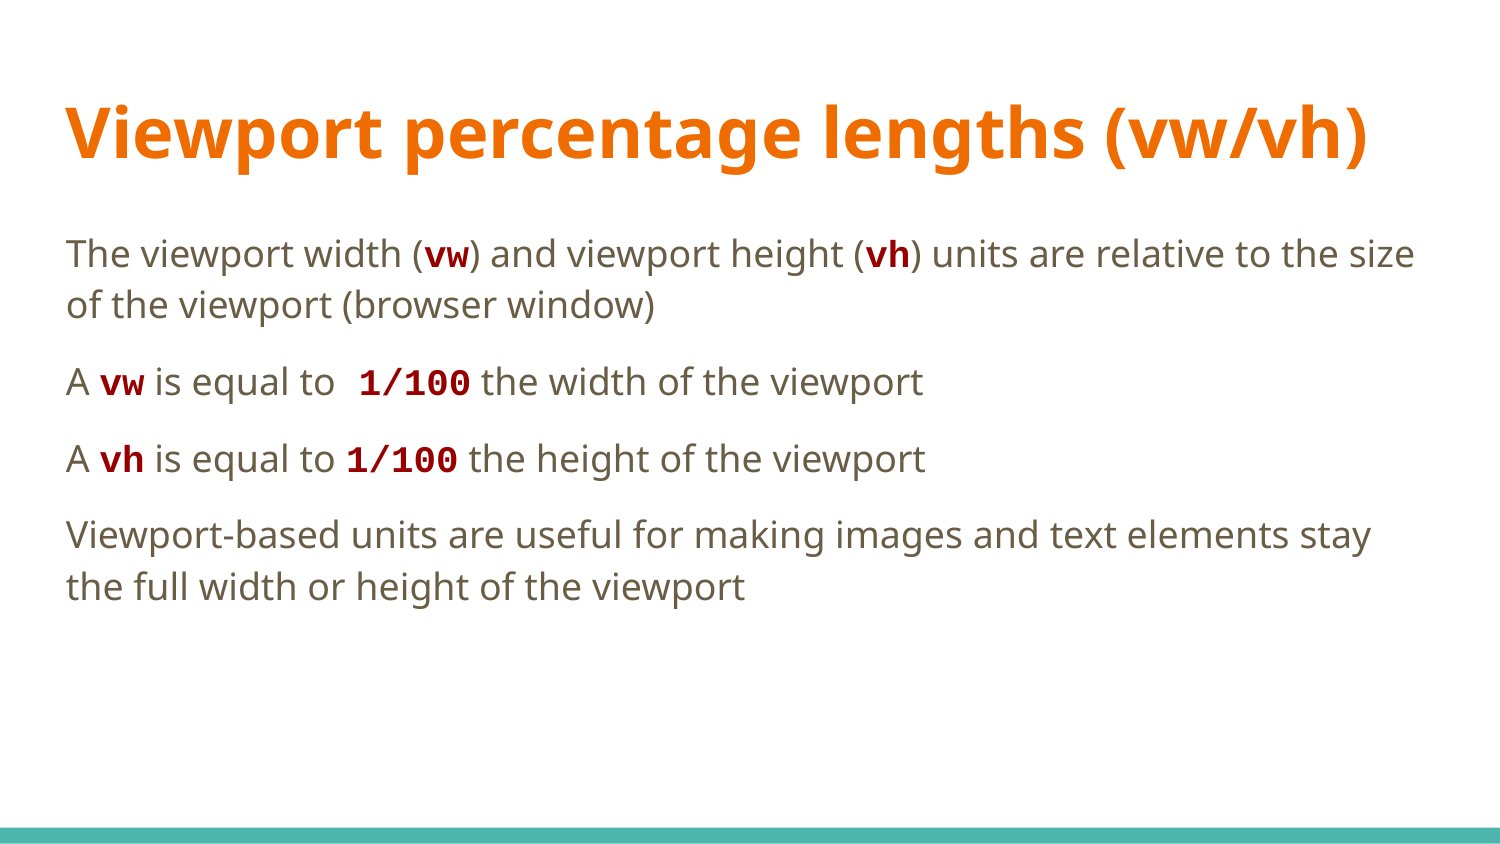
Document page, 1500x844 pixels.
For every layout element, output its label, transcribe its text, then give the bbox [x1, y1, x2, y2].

text_box The viewport width (vw) and viewport height (vh) units are relative to the size of the viewport (browser window) A vw is equal to 1/100 the width of the viewport A vh is equal to 1/100 the height of the viewport Viewport-based units are useful for making images and text elements stay the full width or height of the viewport [51, 207, 1449, 750]
text_box Viewport percentage lengths (vw/vh) [51, 72, 1449, 189]
